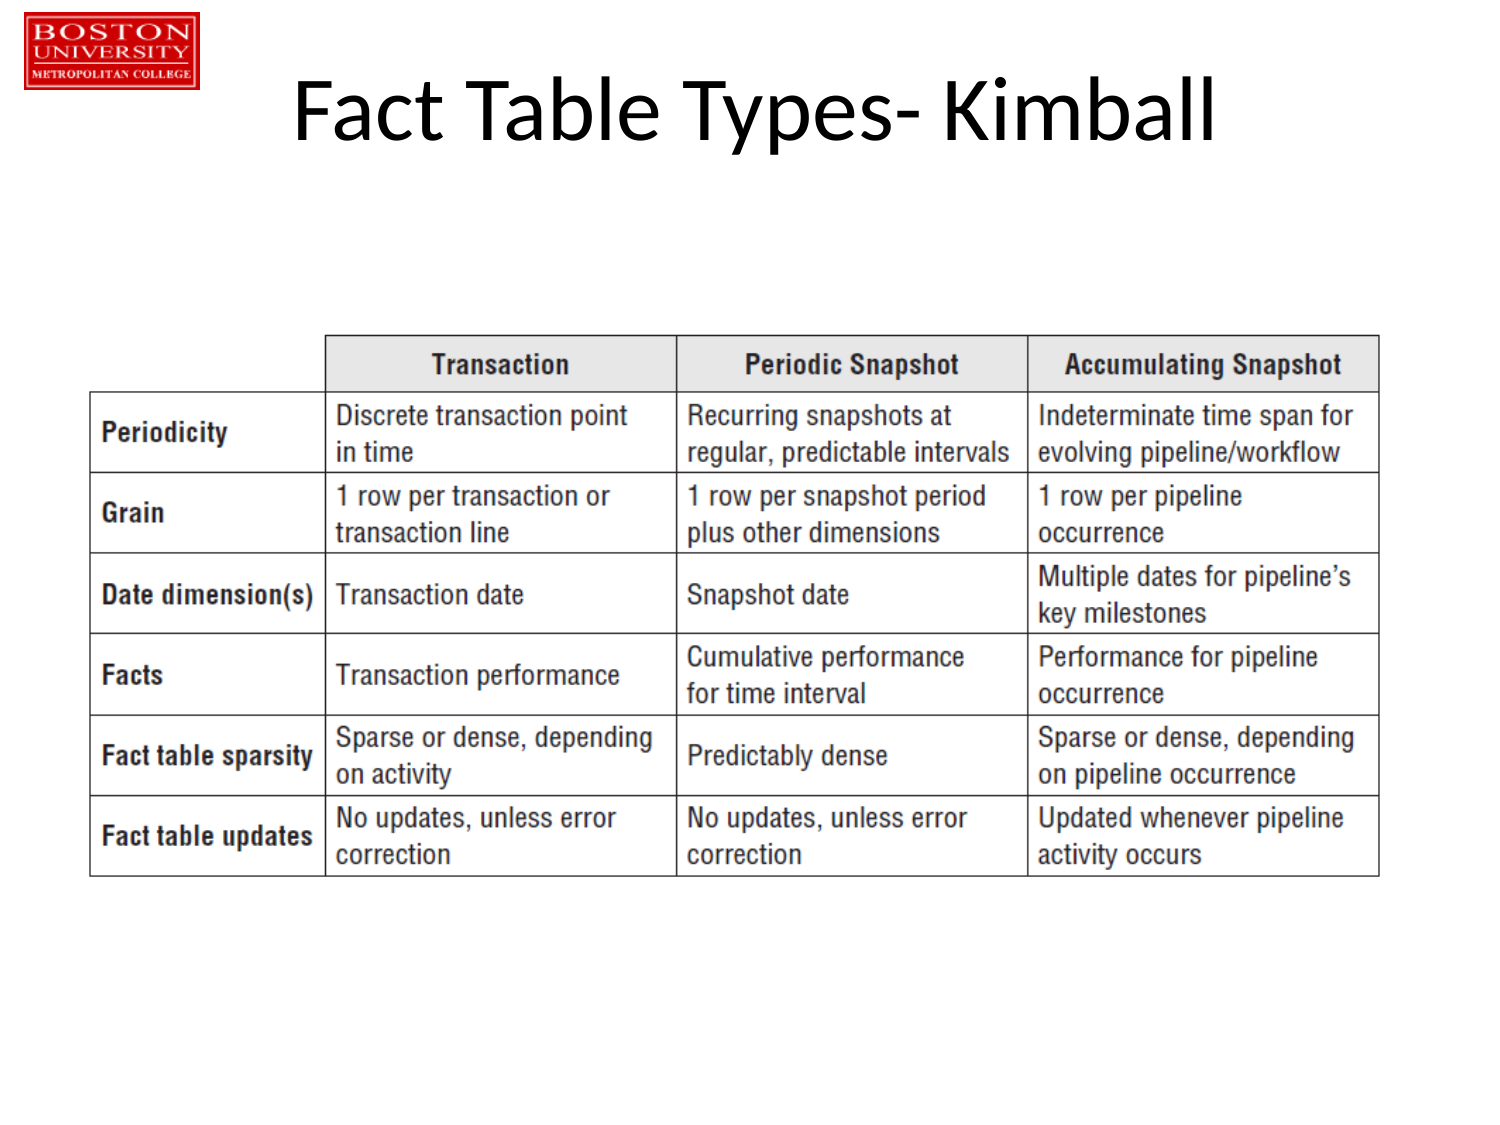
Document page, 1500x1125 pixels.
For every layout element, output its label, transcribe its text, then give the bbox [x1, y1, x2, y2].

picture [49, 287, 1426, 902]
title Fact Table Types- Kimball [150, 37, 1363, 171]
picture [24, 12, 201, 90]
